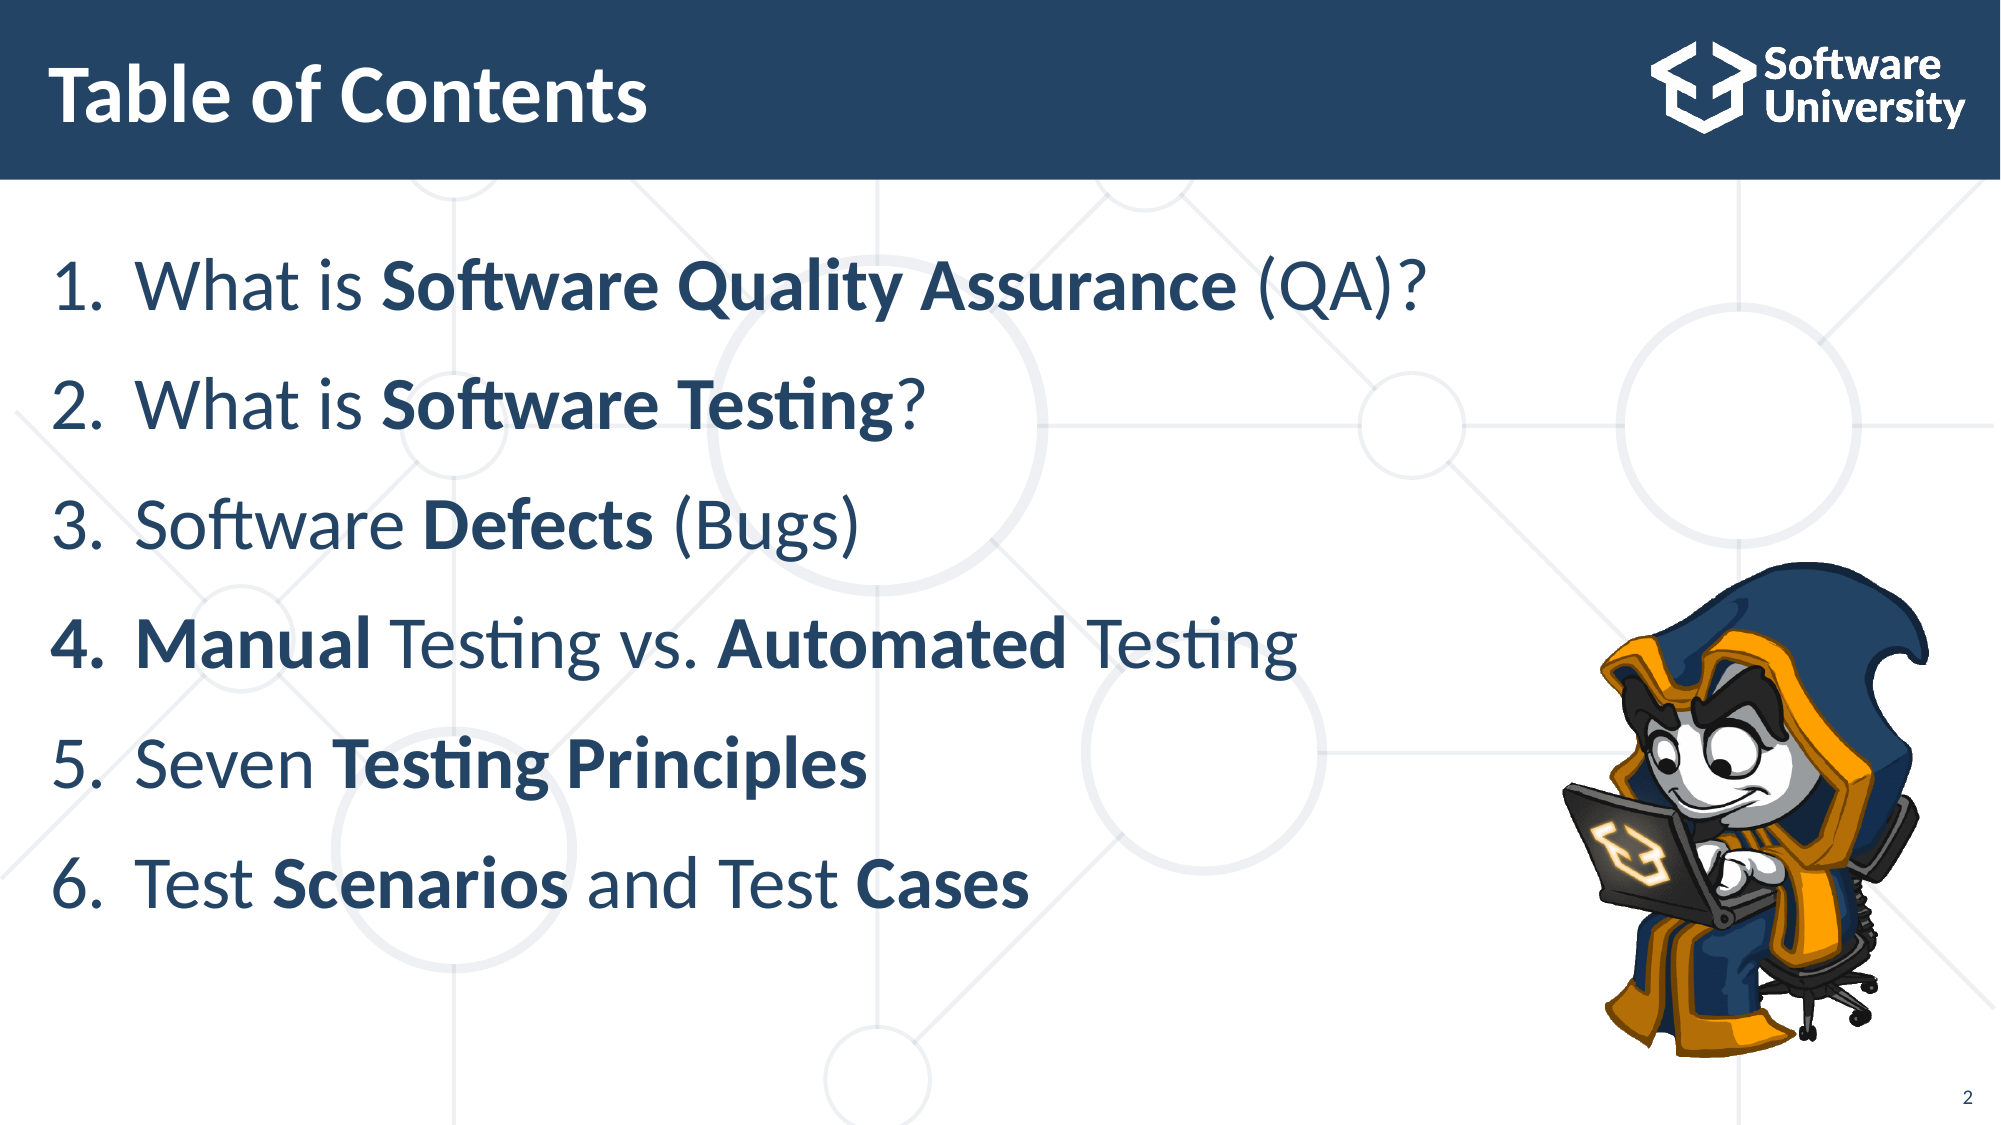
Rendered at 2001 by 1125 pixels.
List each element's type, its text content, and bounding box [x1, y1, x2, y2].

picture [1651, 41, 1966, 134]
title Table of Contents [31, 16, 1625, 162]
list What is Software Quality Assurance (QA)? What is Software Testing? Software Defects (Bugs) Manual Testing vs. Automated Testing Seven Testing Principles Test Scenarios and Test Cases [32, 224, 1517, 1080]
picture [1561, 559, 1931, 1059]
slide_number 2 [1927, 1067, 1989, 1117]
